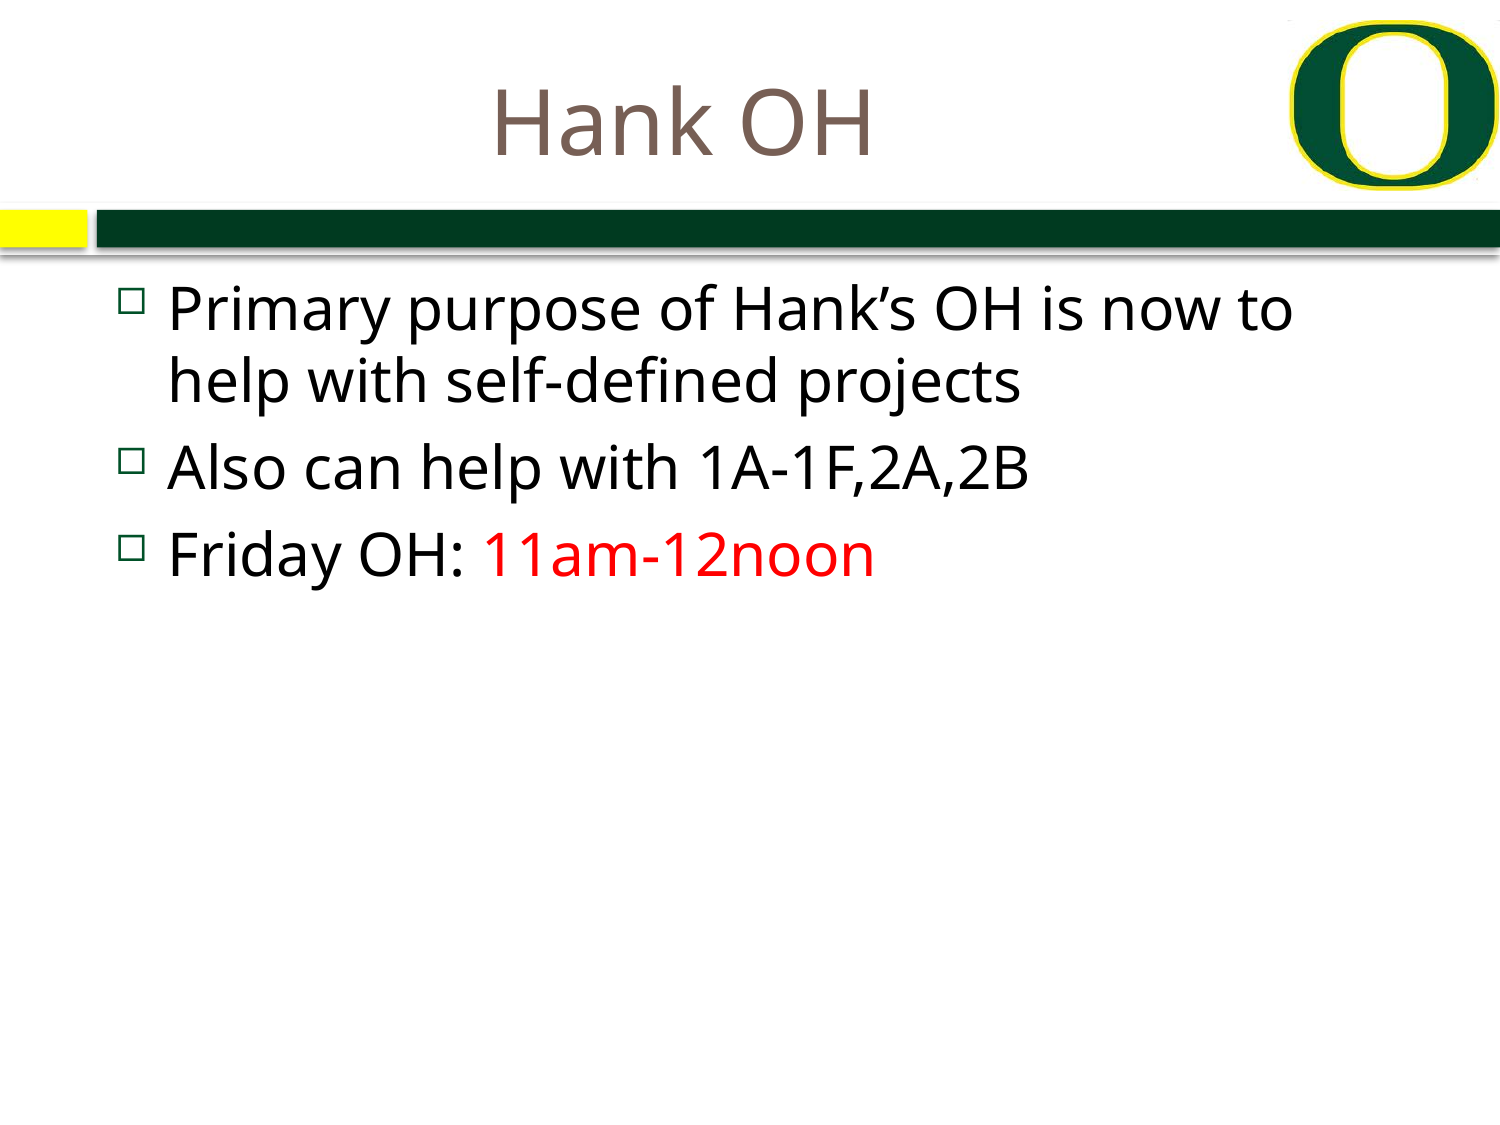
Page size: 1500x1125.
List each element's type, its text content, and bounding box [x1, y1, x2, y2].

list Primary purpose of Hank’s OH is now to help with self-defined projects Also can help with 1A-1F,2A,2B Friday OH: 11am-12noon [100, 262, 1438, 1000]
title Hank OH [100, 37, 1267, 200]
picture [1287, 20, 1500, 191]
